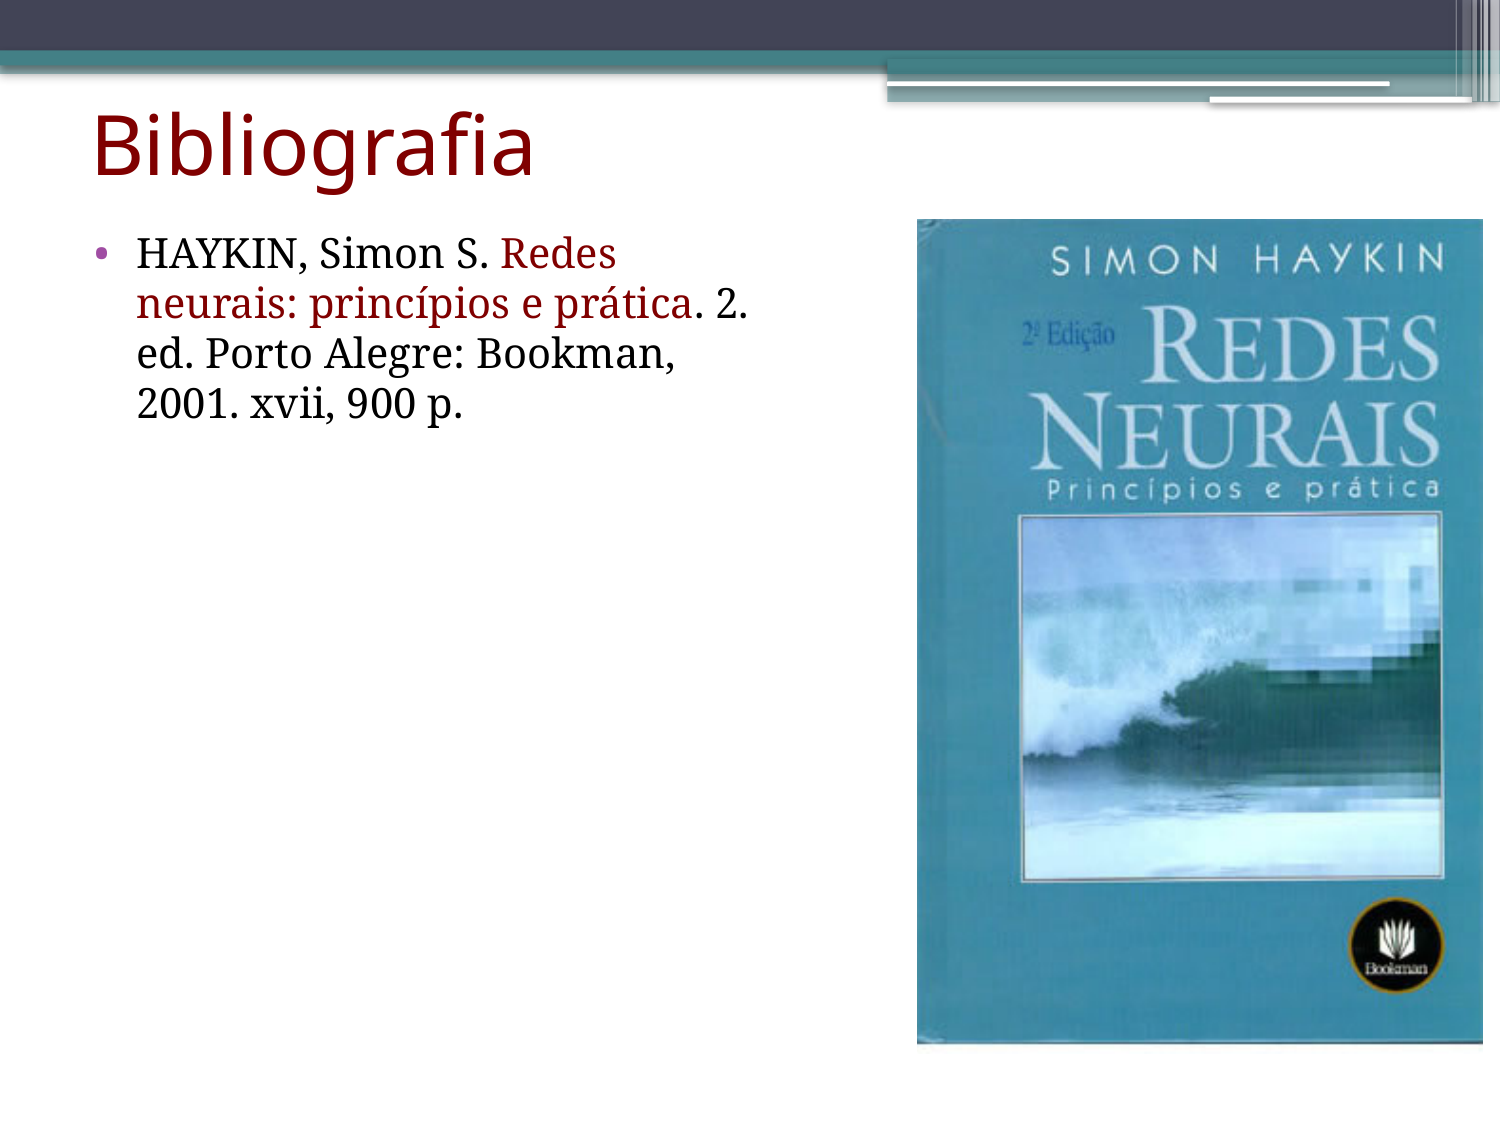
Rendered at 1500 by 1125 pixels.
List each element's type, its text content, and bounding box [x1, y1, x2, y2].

picture [917, 219, 1483, 1054]
list HAYKIN, Simon S. Redes neurais: princípios e prática. 2. ed. Porto Alegre: Bookman, 2001. xvii, 900 p. [61, 219, 786, 929]
title Bibliografia [75, 54, 1425, 230]
